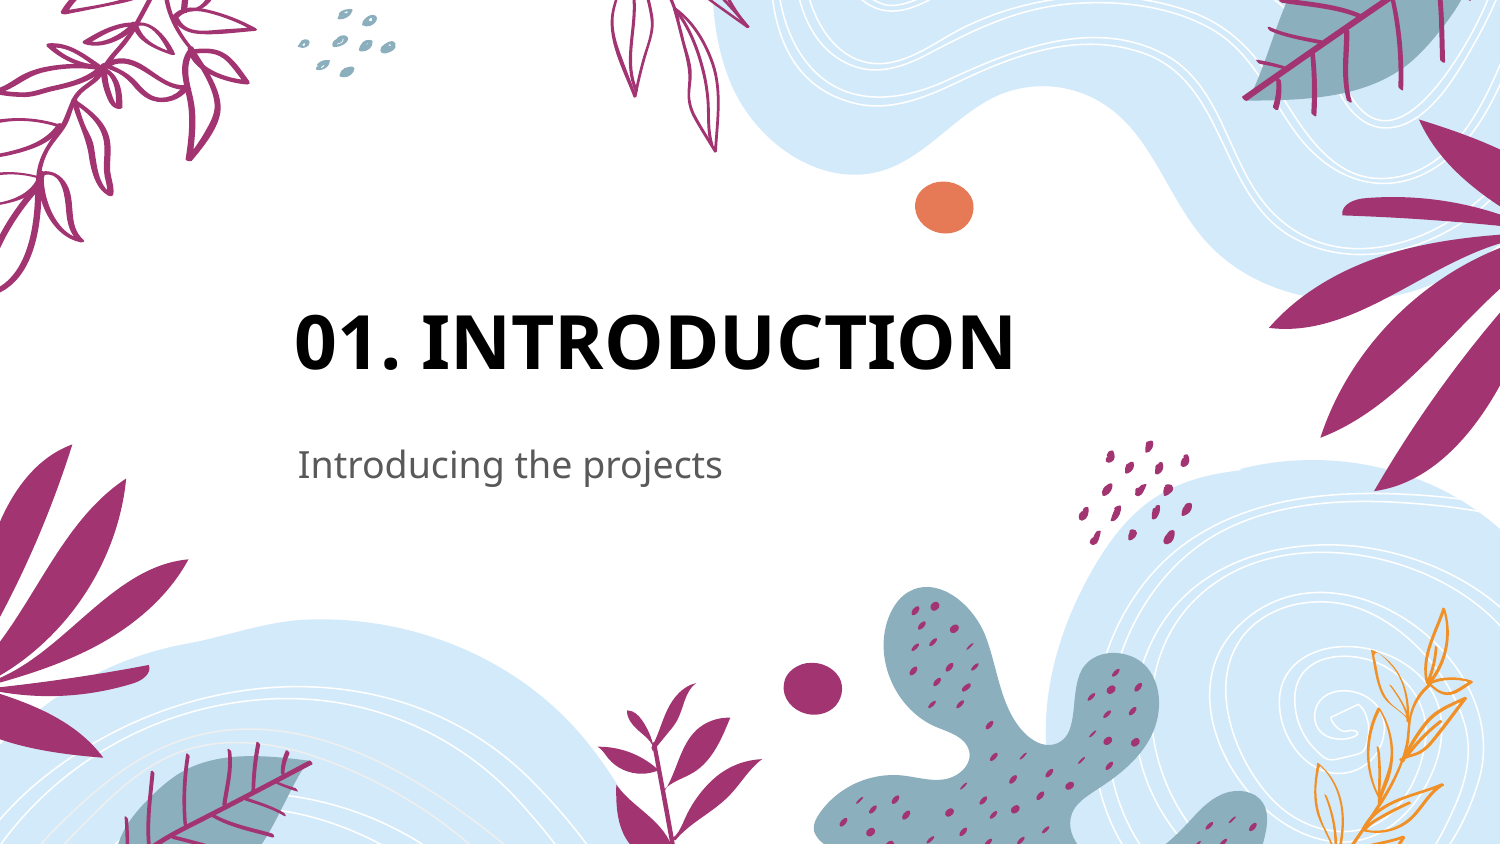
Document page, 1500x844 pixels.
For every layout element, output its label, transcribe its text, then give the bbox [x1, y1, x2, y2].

title 01. INTRODUCTION [279, 183, 1041, 495]
subtitle Introducing the projects [282, 396, 869, 524]
